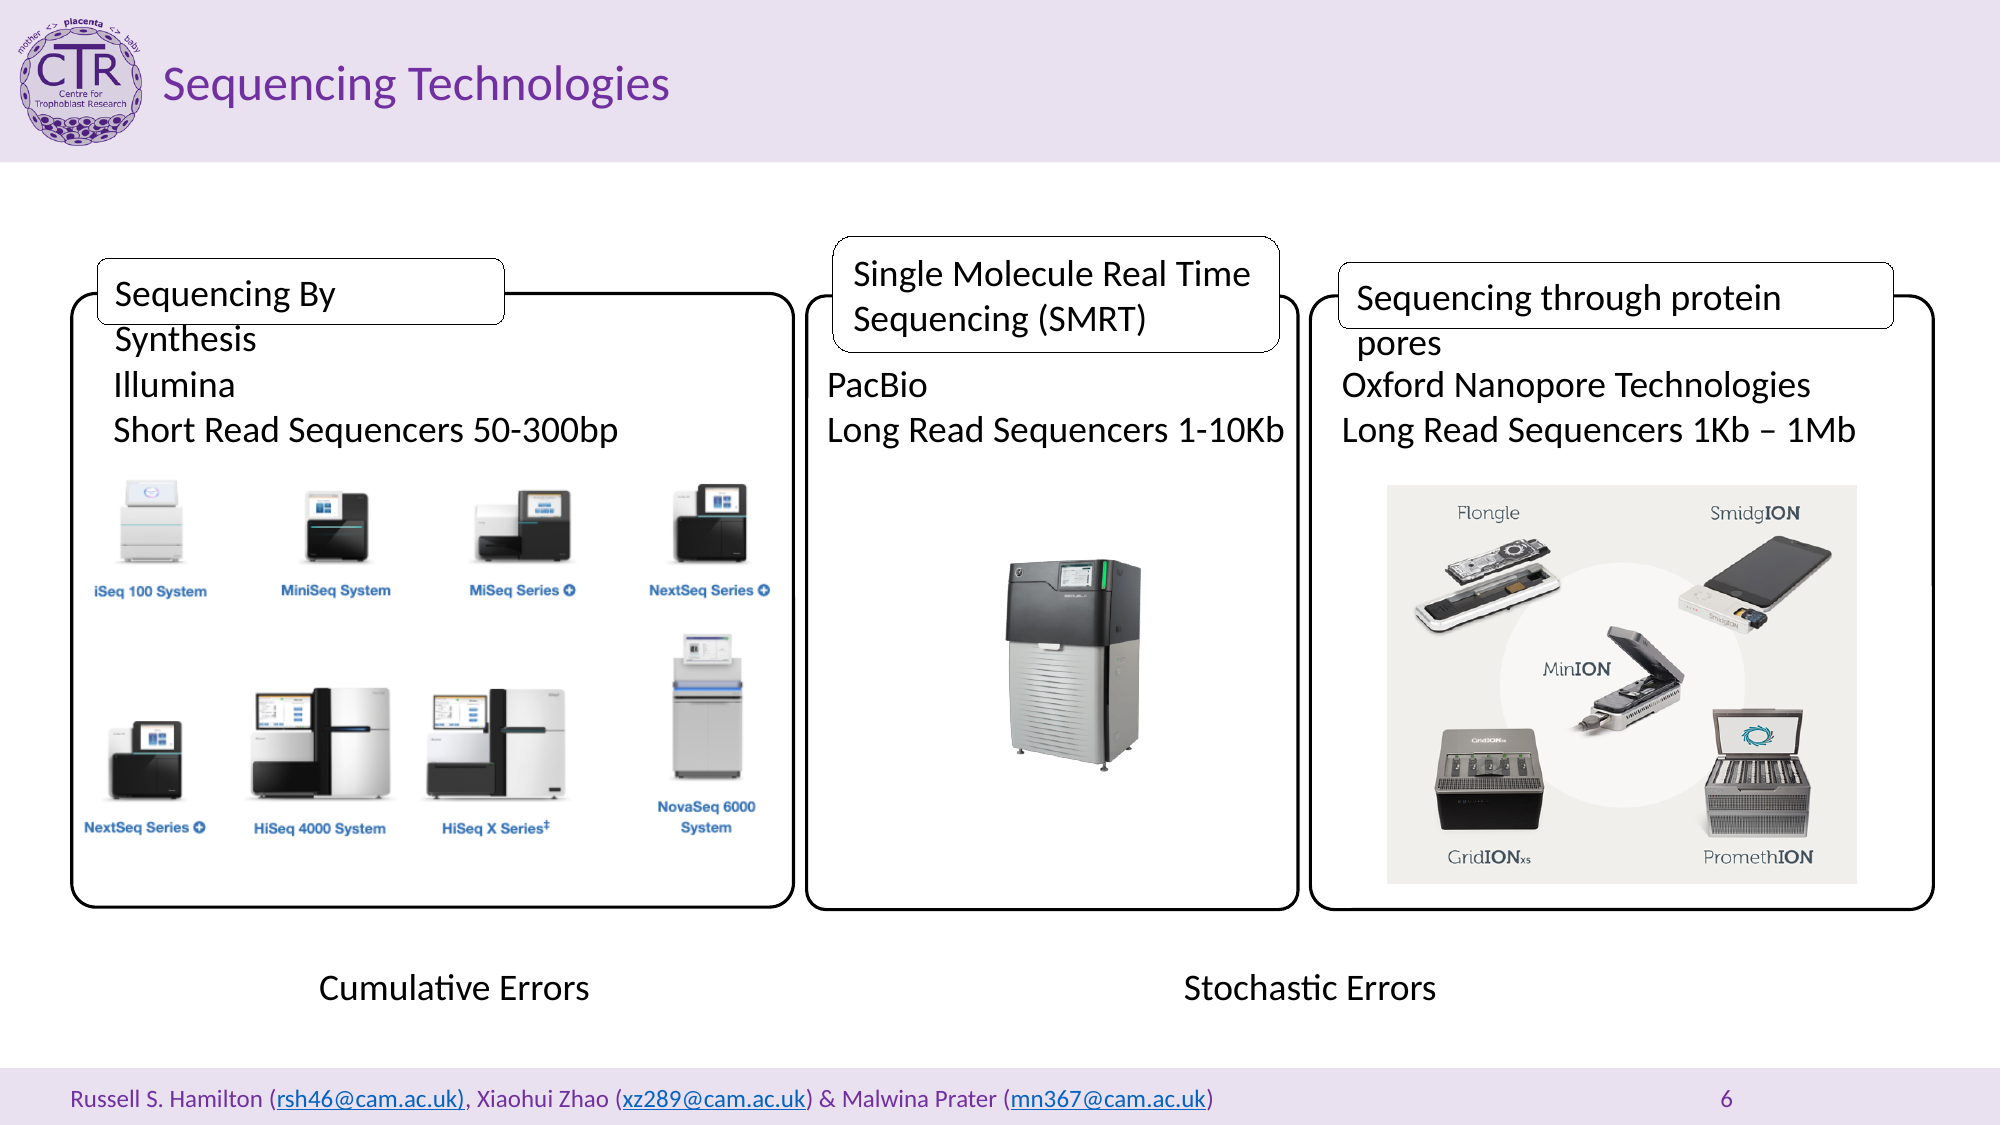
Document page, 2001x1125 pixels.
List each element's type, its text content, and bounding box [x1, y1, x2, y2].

text_box Cumulative Errors [304, 955, 606, 1016]
picture [999, 555, 1147, 778]
text_box Russell S. Hamilton (rsh46@cam.ac.uk), Xiaohui Zhao (xz289@cam.ac.uk) & Malwina Prater (mn367@cam.ac.uk) 6 [55, 1074, 1910, 1120]
picture [71, 460, 794, 608]
picture [71, 619, 820, 844]
text_box Stochastic Errors [1169, 955, 1452, 1016]
text_box Sequencing Technologies [147, 43, 686, 118]
picture [11, 16, 146, 146]
text_box Sequencing By Synthesis [97, 258, 505, 325]
text_box [0, 1067, 2000, 1125]
text_box [0, 0, 2000, 163]
text_box [70, 292, 795, 909]
text_box Single Molecule Real Time Sequencing (SMRT) [832, 236, 1280, 353]
picture [1387, 485, 1857, 884]
text_box Sequencing through protein pores [1338, 262, 1894, 329]
text_box [1309, 294, 1935, 911]
text_box [805, 294, 1300, 911]
